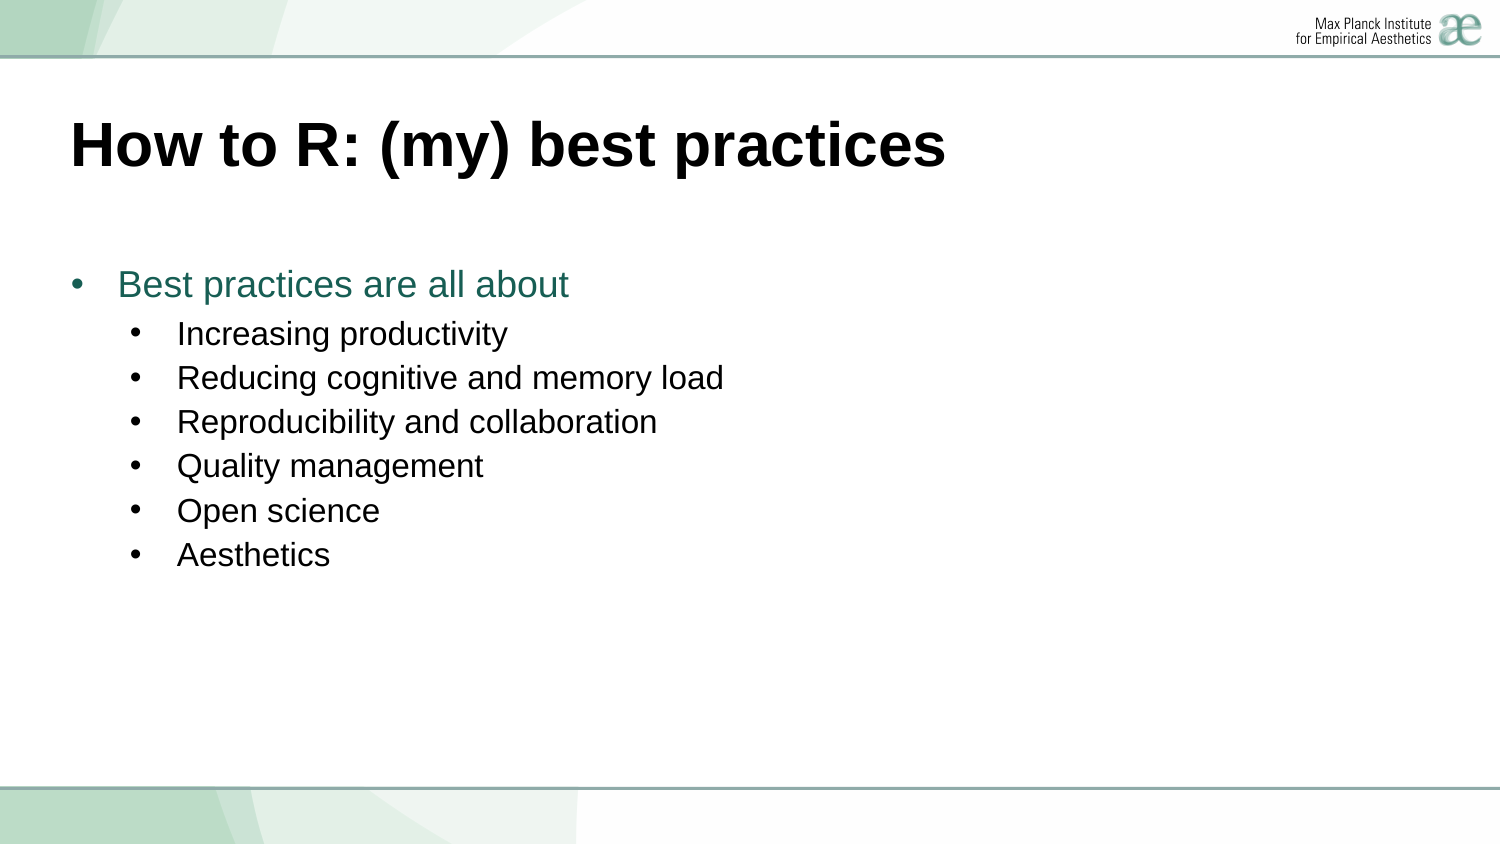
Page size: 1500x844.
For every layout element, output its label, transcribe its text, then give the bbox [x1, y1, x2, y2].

list Best practices are all about Increasing productivity Reducing cognitive and memory load Reproducibility and collaboration Quality management Open science Aesthetics [70, 265, 1430, 750]
title How to R: (my) best practices [70, 59, 1430, 207]
picture [0, 0, 1500, 55]
picture [0, 790, 1500, 844]
